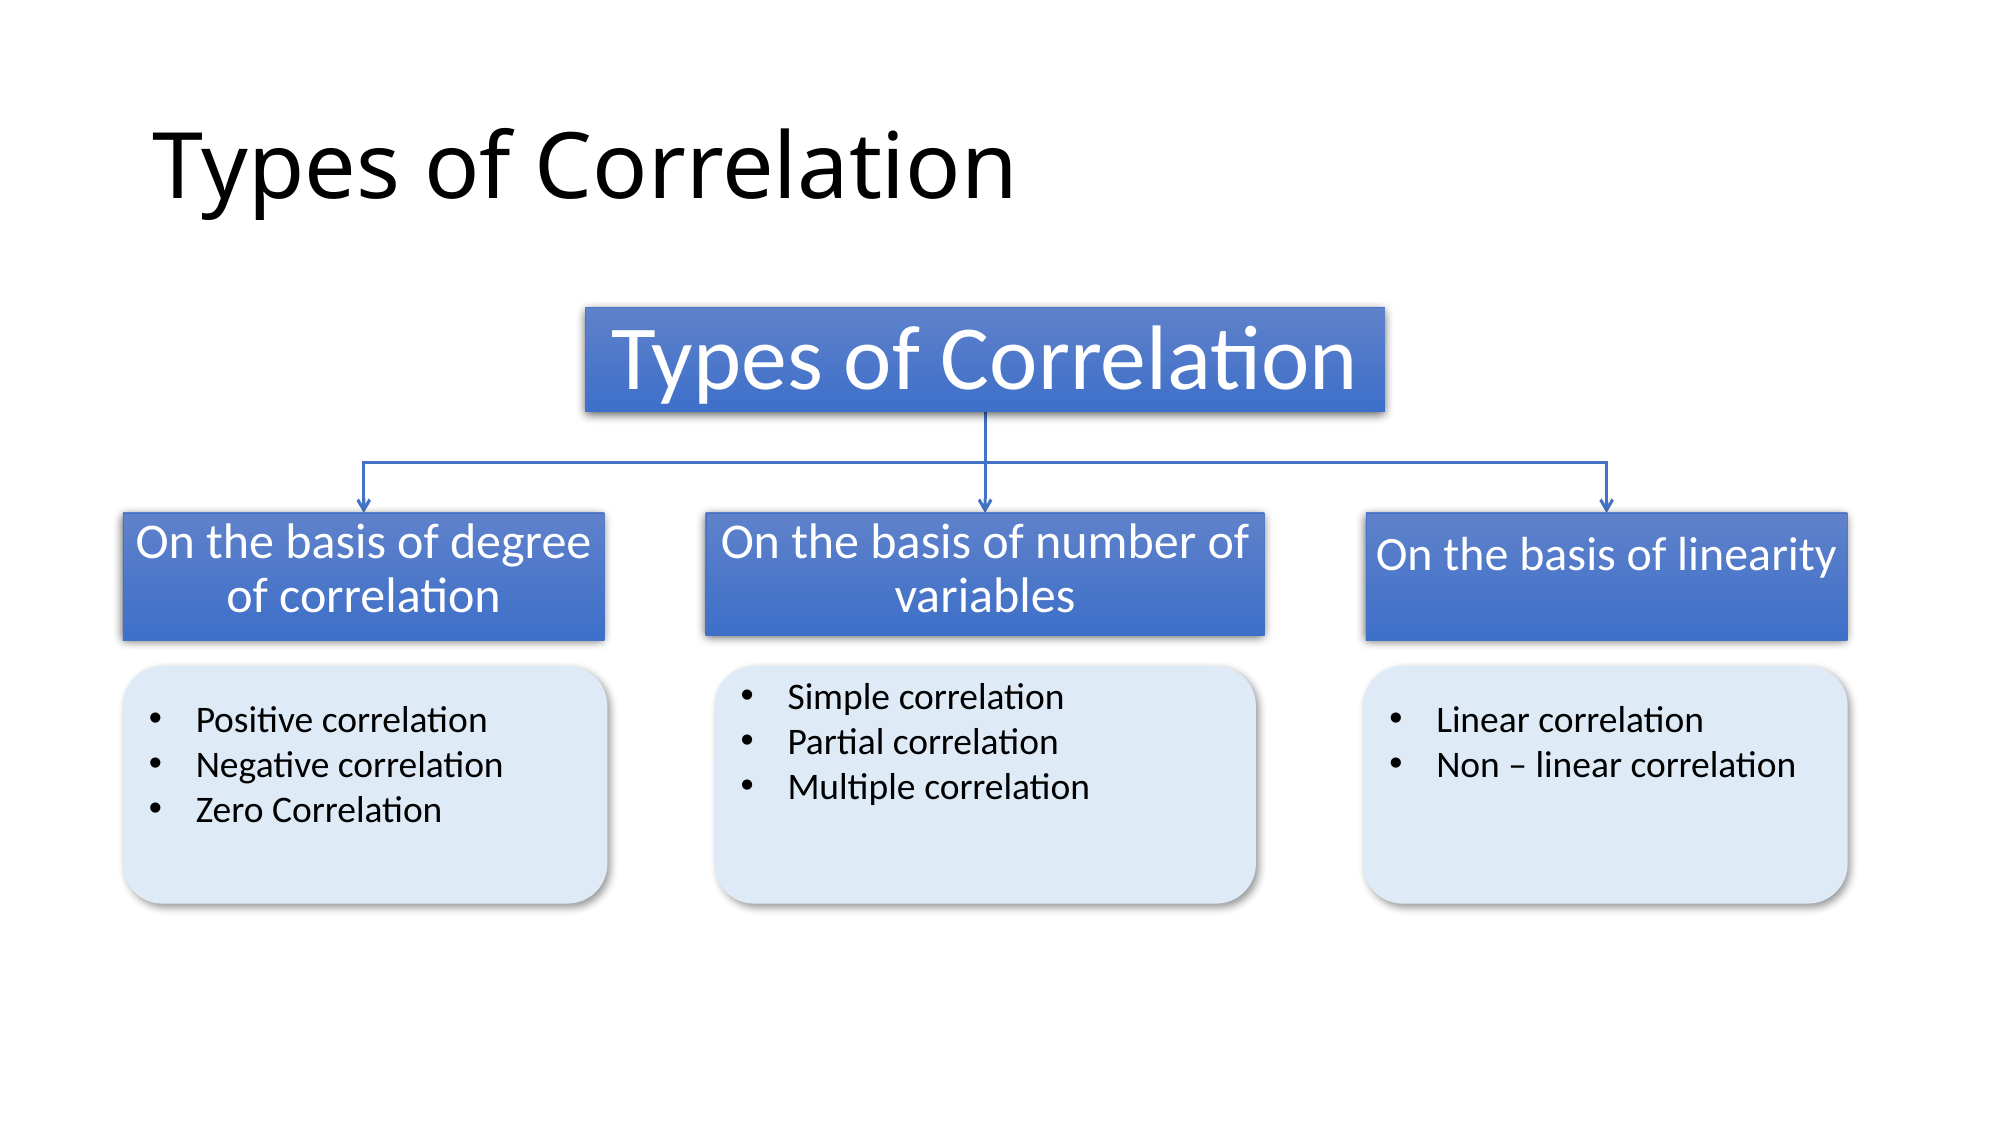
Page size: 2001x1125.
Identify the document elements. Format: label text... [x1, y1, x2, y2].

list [122, 298, 1848, 650]
text_box Linear correlation Non – linear correlation [1361, 664, 1849, 905]
text_box Positive correlation Negative correlation Zero Correlation [121, 664, 609, 905]
text_box Simple correlation Partial correlation Multiple correlation [713, 664, 1257, 905]
title Types of Correlation [137, 59, 1863, 278]
